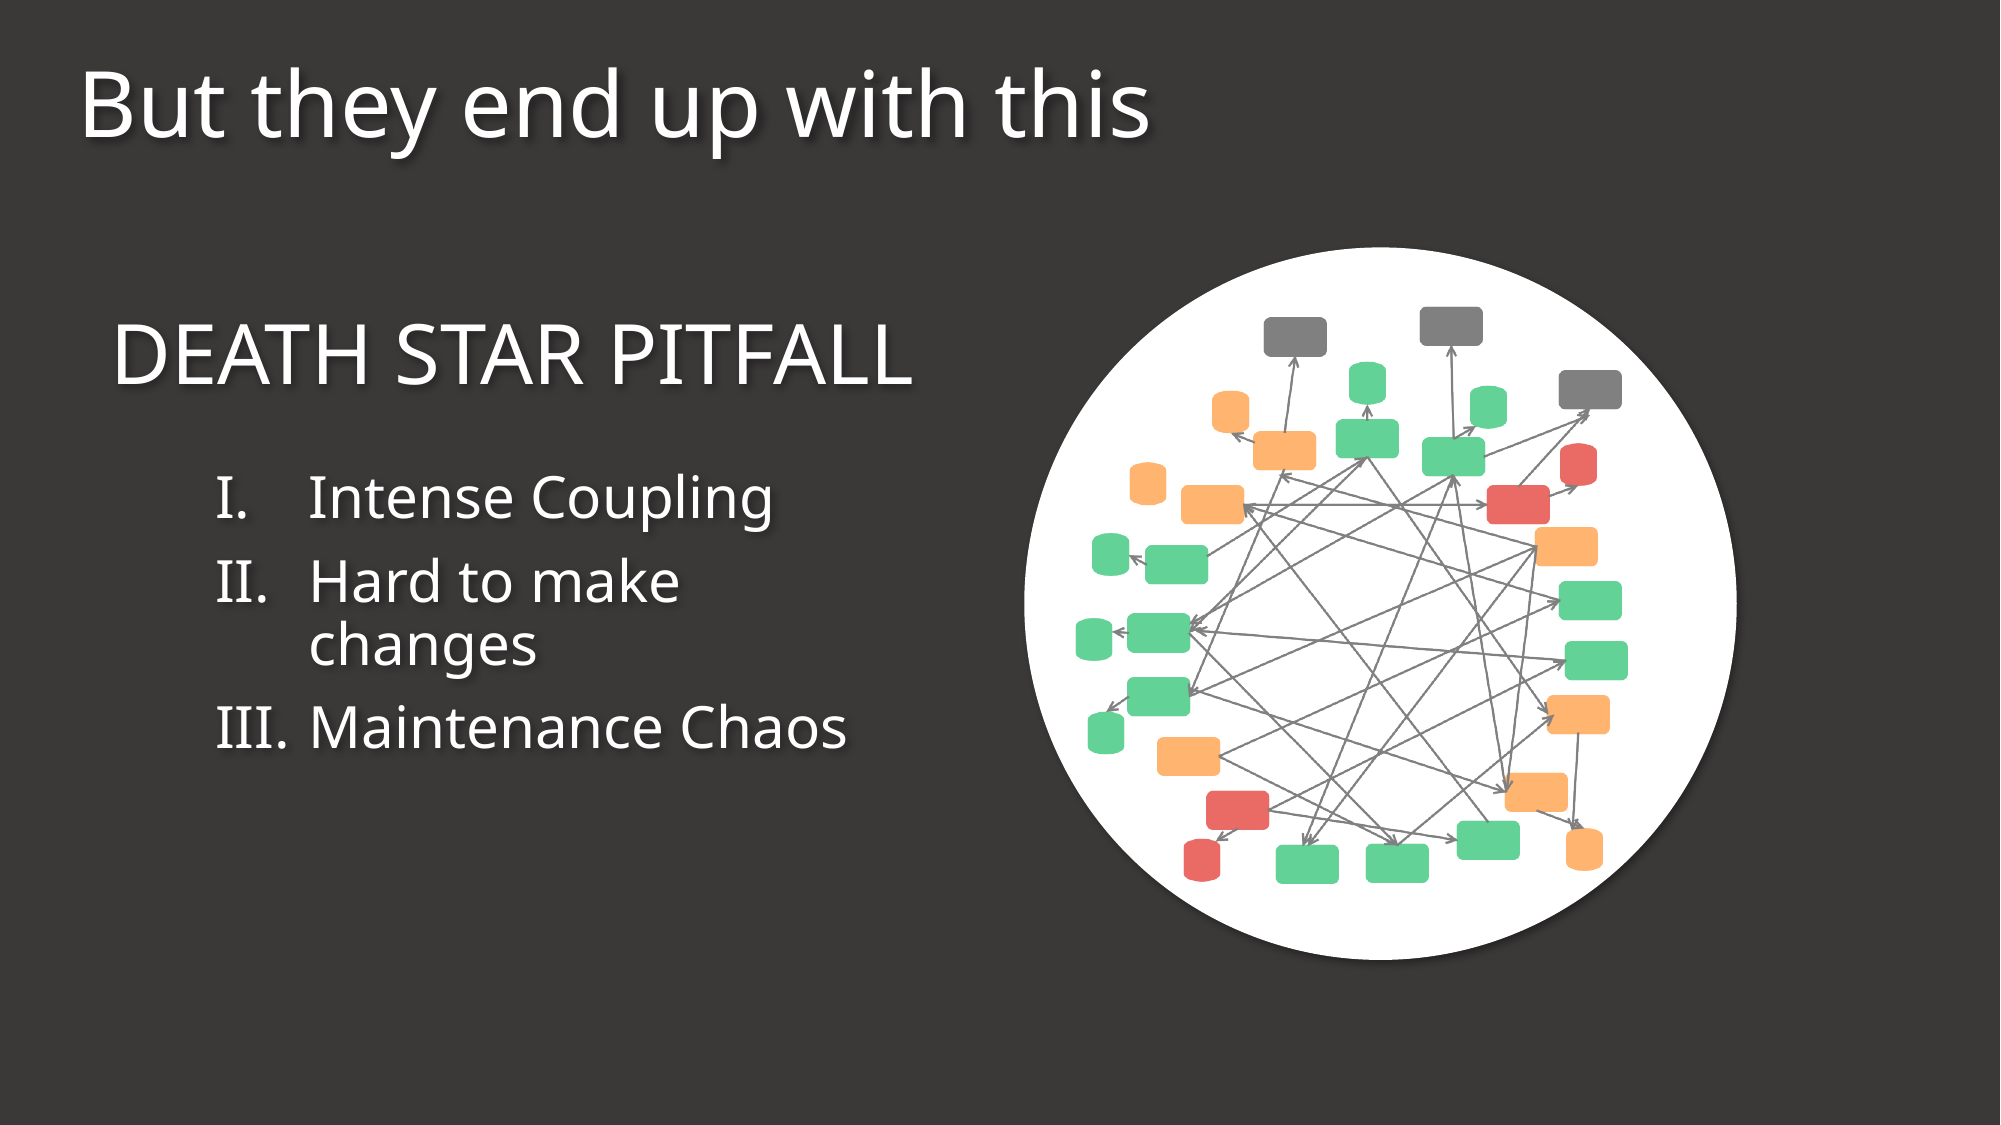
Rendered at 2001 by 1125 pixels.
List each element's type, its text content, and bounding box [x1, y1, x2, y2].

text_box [1024, 247, 1737, 960]
text_box DEATH STAR PITFALL [24, 305, 1000, 575]
title But they end up with this [62, 5, 1788, 211]
list Intense Coupling Hard to make changes Maintenance Chaos [200, 585, 888, 730]
